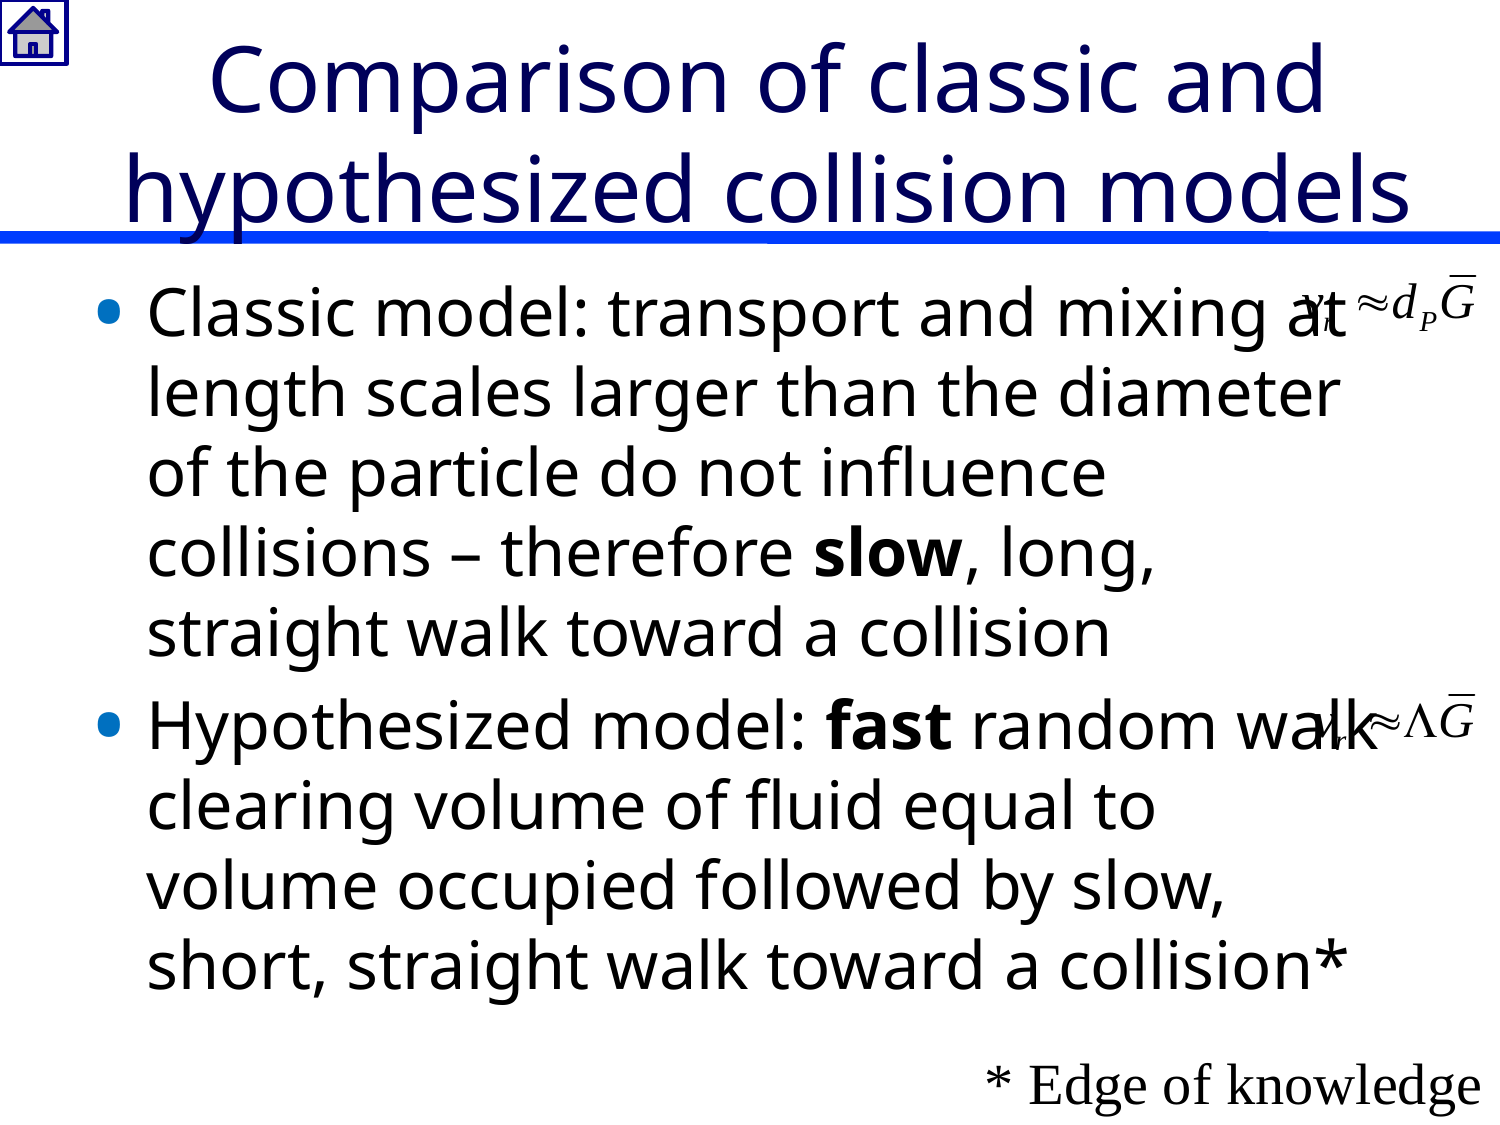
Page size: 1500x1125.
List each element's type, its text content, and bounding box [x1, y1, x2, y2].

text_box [1310, 689, 1480, 757]
text_box * Edge of knowledge [970, 1039, 1498, 1124]
title Comparison of classic and hypothesized collision models [75, 37, 1463, 225]
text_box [1298, 270, 1481, 338]
list Classic model: transport and mixing at length scales larger than the diameter of the particle do not influence collisions – therefore slow, long, straight walk toward a collision Hypothesized model: fast random walk clearing volume of fluid equal to volume occupied followed by slow, short, straight walk toward a collision* [74, 262, 1426, 1006]
